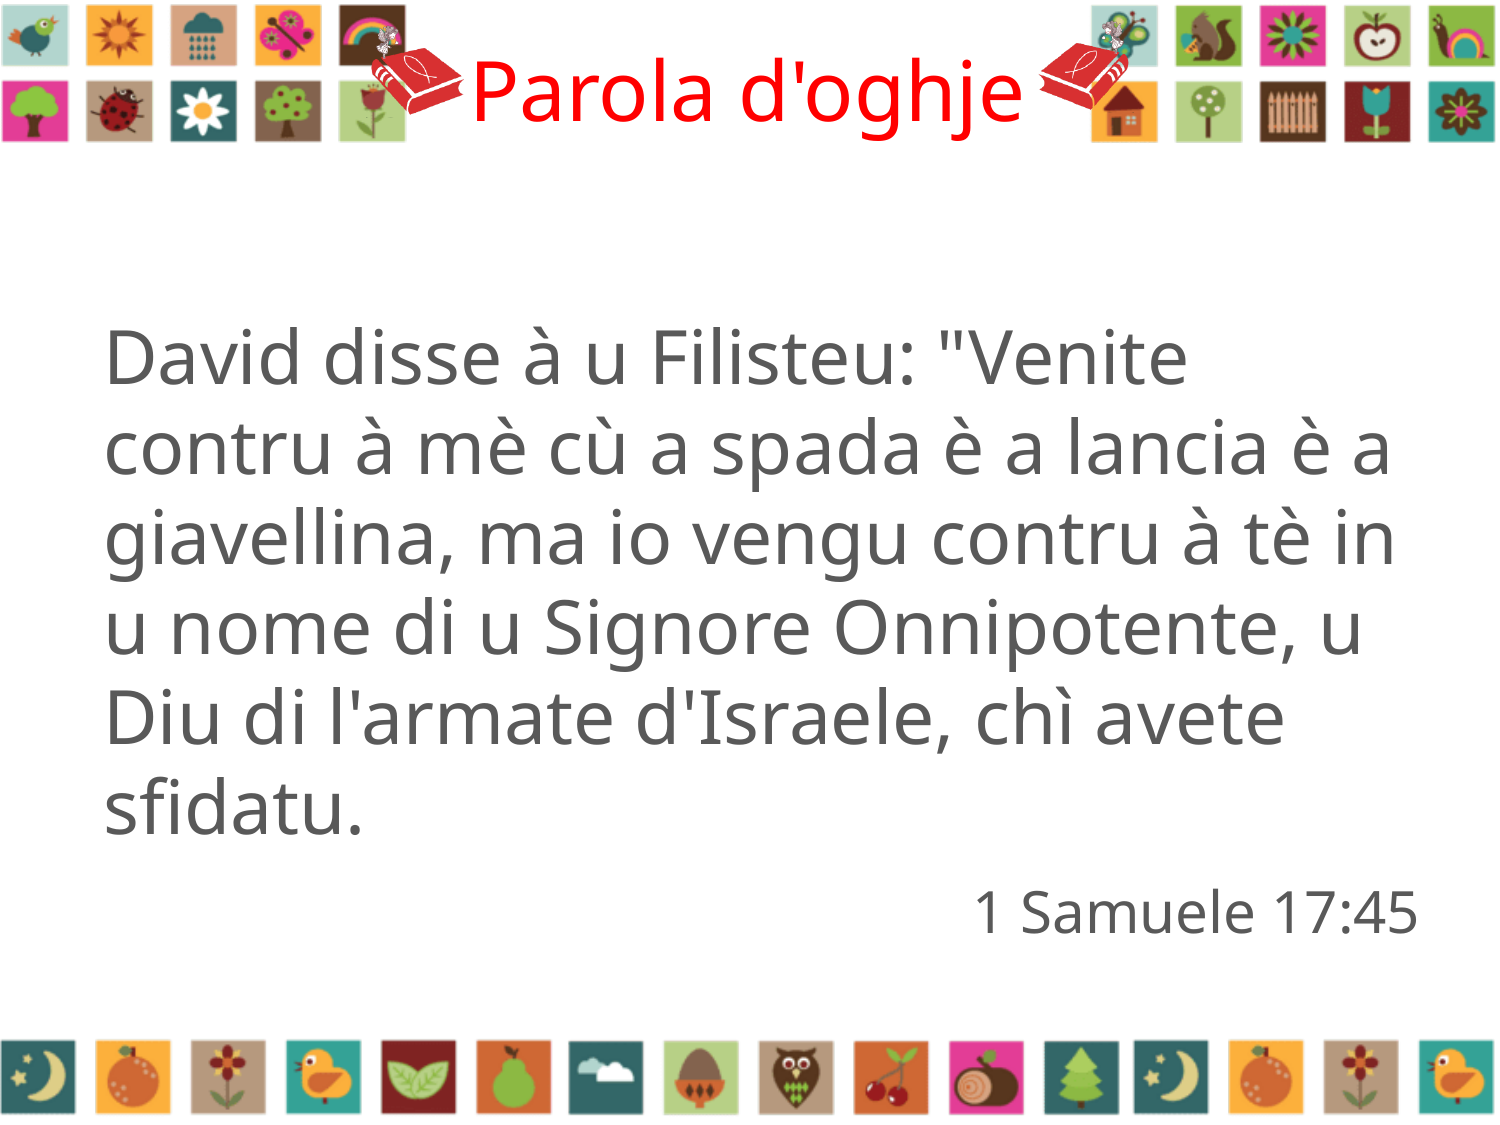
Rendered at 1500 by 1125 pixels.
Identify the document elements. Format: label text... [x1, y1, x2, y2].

text_box 1 Samuele 17:45 [803, 868, 1435, 953]
text_box Parola d'oghje [425, 30, 1078, 146]
picture [1007, 3, 1500, 150]
text_box David disse à u Filisteu: "Venite contru à mè cù a spada è a lancia è a giavellina, ma io vengu contru à tè in u nome di u Signore Onnipotente, u Diu di l'armate d'Israele, chì avete sfidatu. [88, 302, 1436, 948]
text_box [0, 1028, 1500, 1118]
picture [0, 3, 496, 150]
